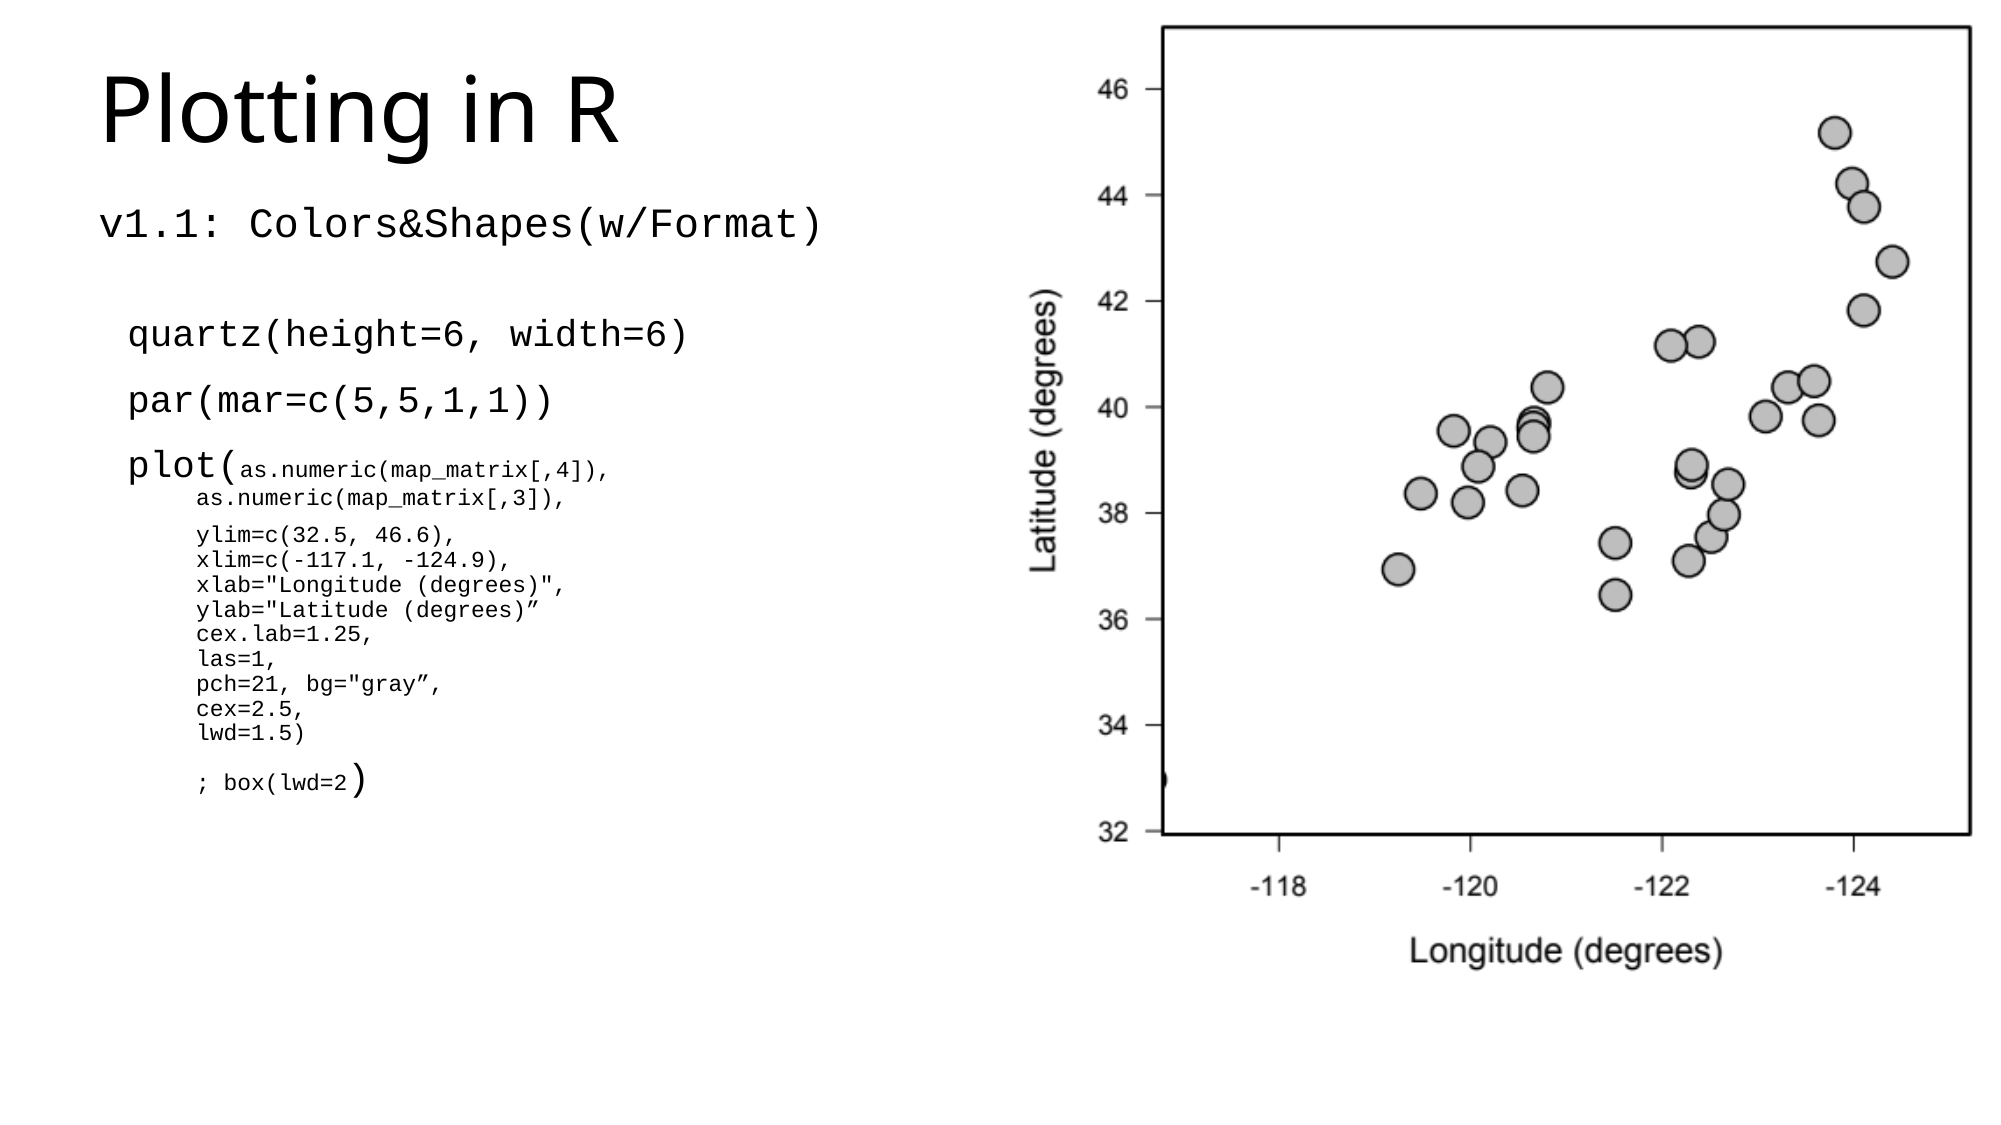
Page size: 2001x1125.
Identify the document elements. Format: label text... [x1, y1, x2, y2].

picture [995, 0, 2000, 1000]
text_box quartz(height=6, width=6) par(mar=c(5,5,1,1)) plot(as.numeric(map_matrix[,4]), aaaaaas.numeric(map_matrix[,3]), aaaaaylim=c(32.5, 46.6), aaaaaxlim=c(-117.1, -124.9), aaaaaxlab="Longitude (degrees)", aaaaaylab="Latitude (degrees)” aaaaacex.lab=1.25, aaaaalas=1, aaaaapch=21, bg="gray”, aaaaacex=2.5, aaaaalwd=1.5) aaaaa; box(lwd=2) [112, 306, 1031, 1040]
title Plotting in R [83, 3, 995, 222]
text_box v1.1: Colors&Shapes(w/Format) [83, 194, 883, 484]
